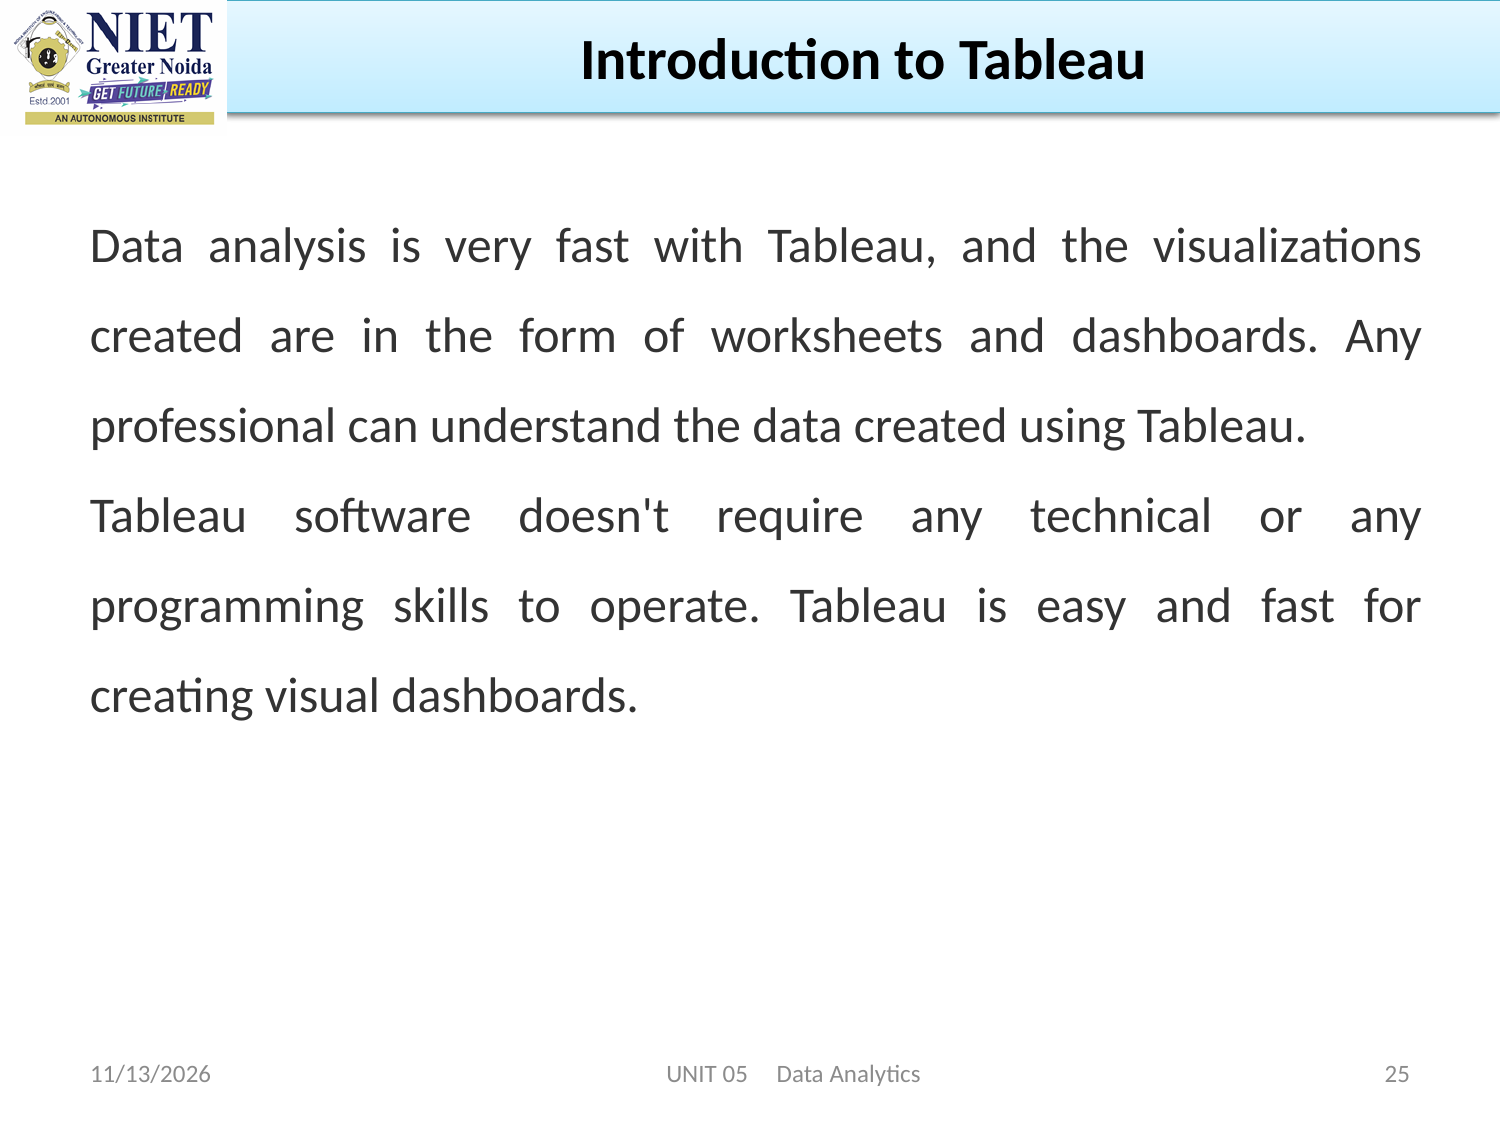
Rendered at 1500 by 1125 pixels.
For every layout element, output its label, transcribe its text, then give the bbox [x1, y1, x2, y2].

picture [0, 0, 238, 137]
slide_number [75, 1042, 425, 1103]
footer UNIT 05 Data Analytics [512, 1042, 1074, 1103]
text_box Data analysis is very fast with Tableau, and the visualizations created are in the form of worksheets and dashboards. Any professional can understand the data created using Tableau. Tableau software doesn't require any technical or any programming skills to operate. Tableau is easy and fast for creating visual dashboards. [74, 174, 1438, 820]
text_box Introduction to Tableau [230, 0, 1500, 113]
slide_number 25 [1074, 1042, 1425, 1103]
